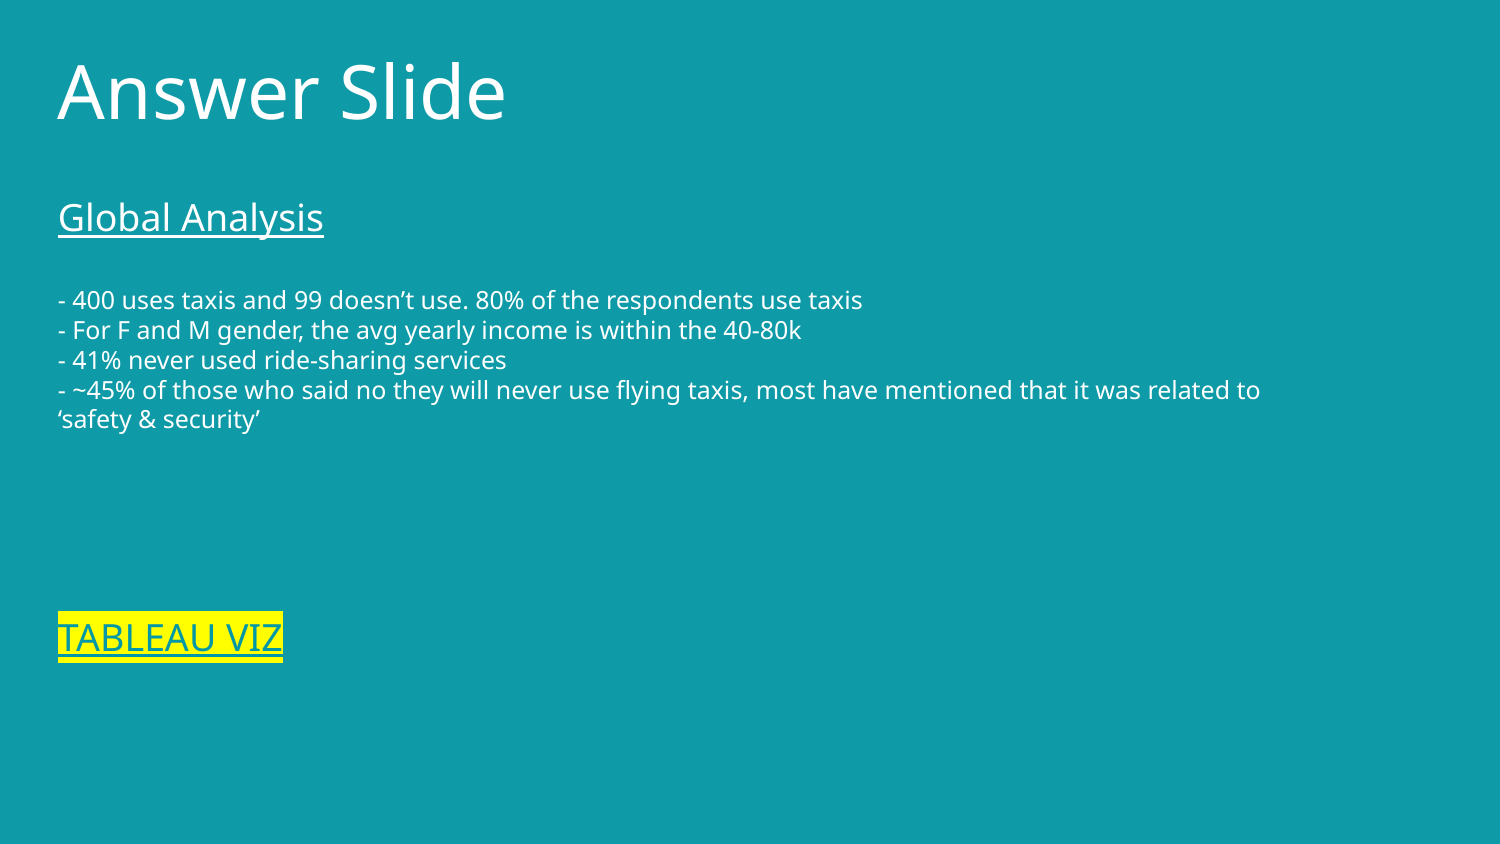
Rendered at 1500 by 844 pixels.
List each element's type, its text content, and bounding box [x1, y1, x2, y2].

title Answer Slide [42, 29, 1441, 134]
title Global Analysis - 400 uses taxis and 99 doesn’t use. 80% of the respondents use taxis - For F and M gender, the avg yearly income is within the 40-80k - 41% never used ride-sharing services - ~45% of those who said no they will never use flying taxis, most have mentioned that it was related to ‘safety & security’ TABLEAU VIZ [42, 179, 1279, 437]
